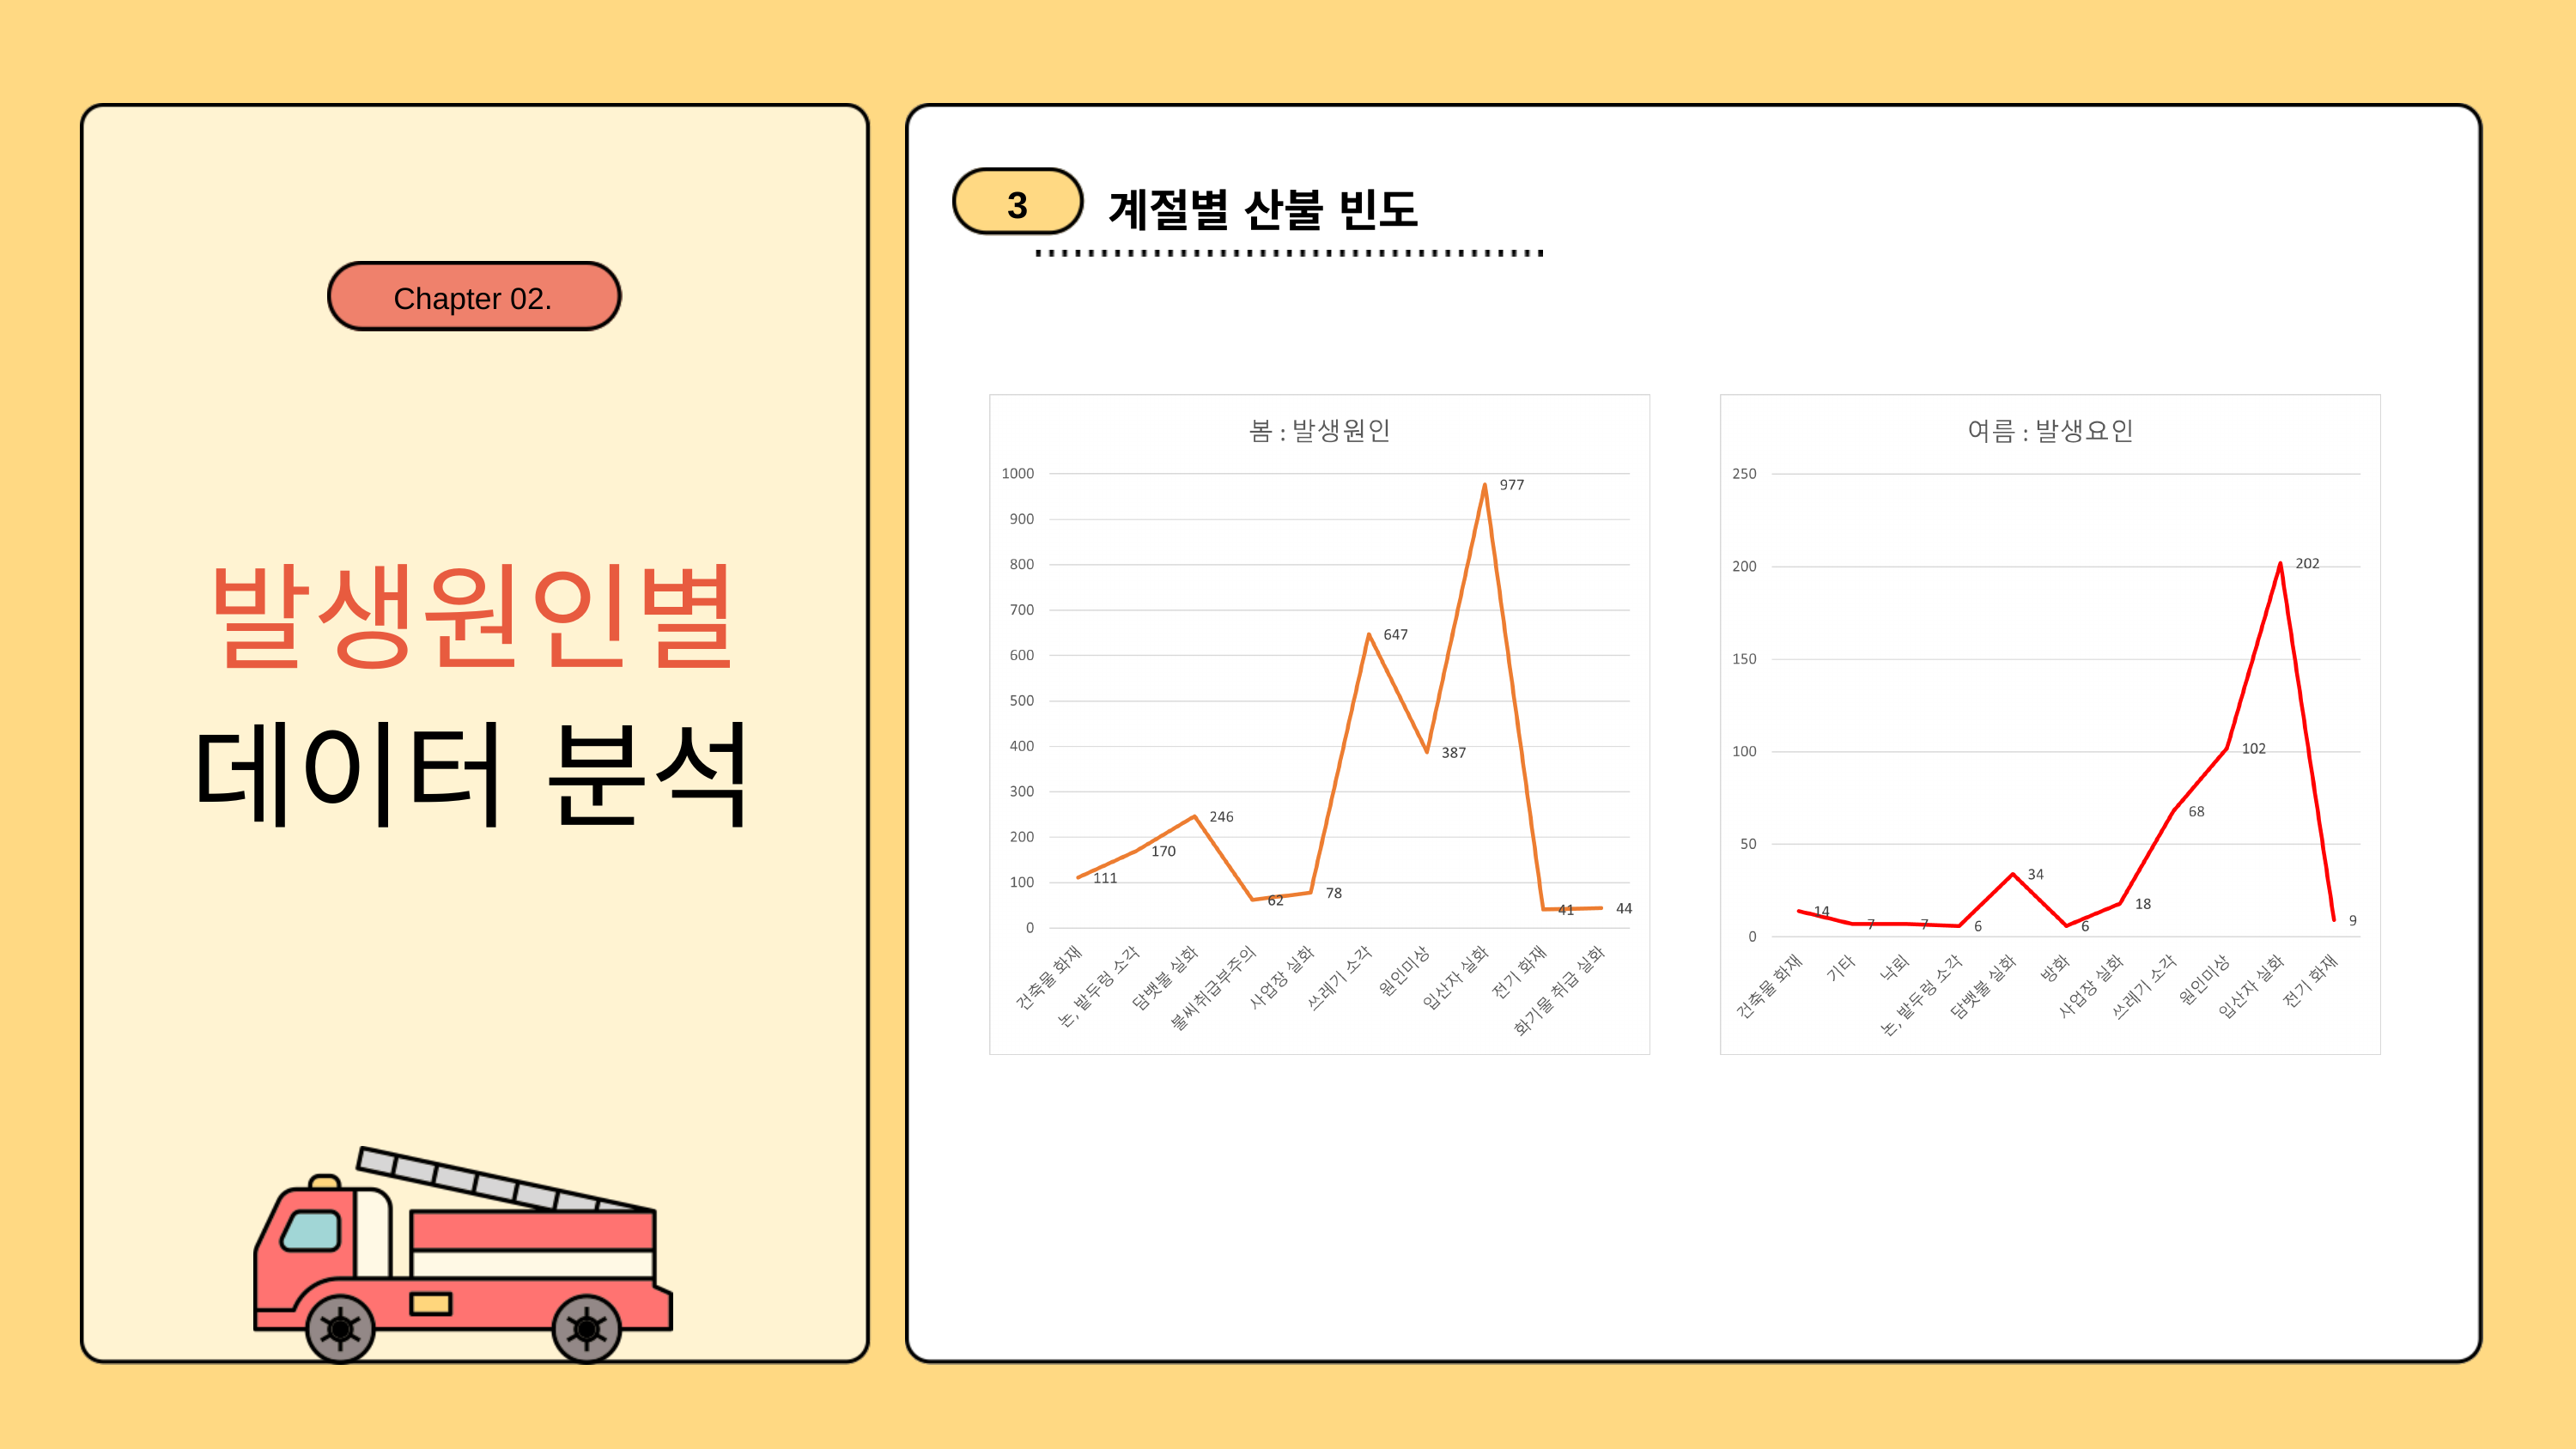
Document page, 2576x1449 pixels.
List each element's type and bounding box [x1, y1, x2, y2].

picture [904, 103, 2483, 1365]
picture [80, 103, 872, 1365]
